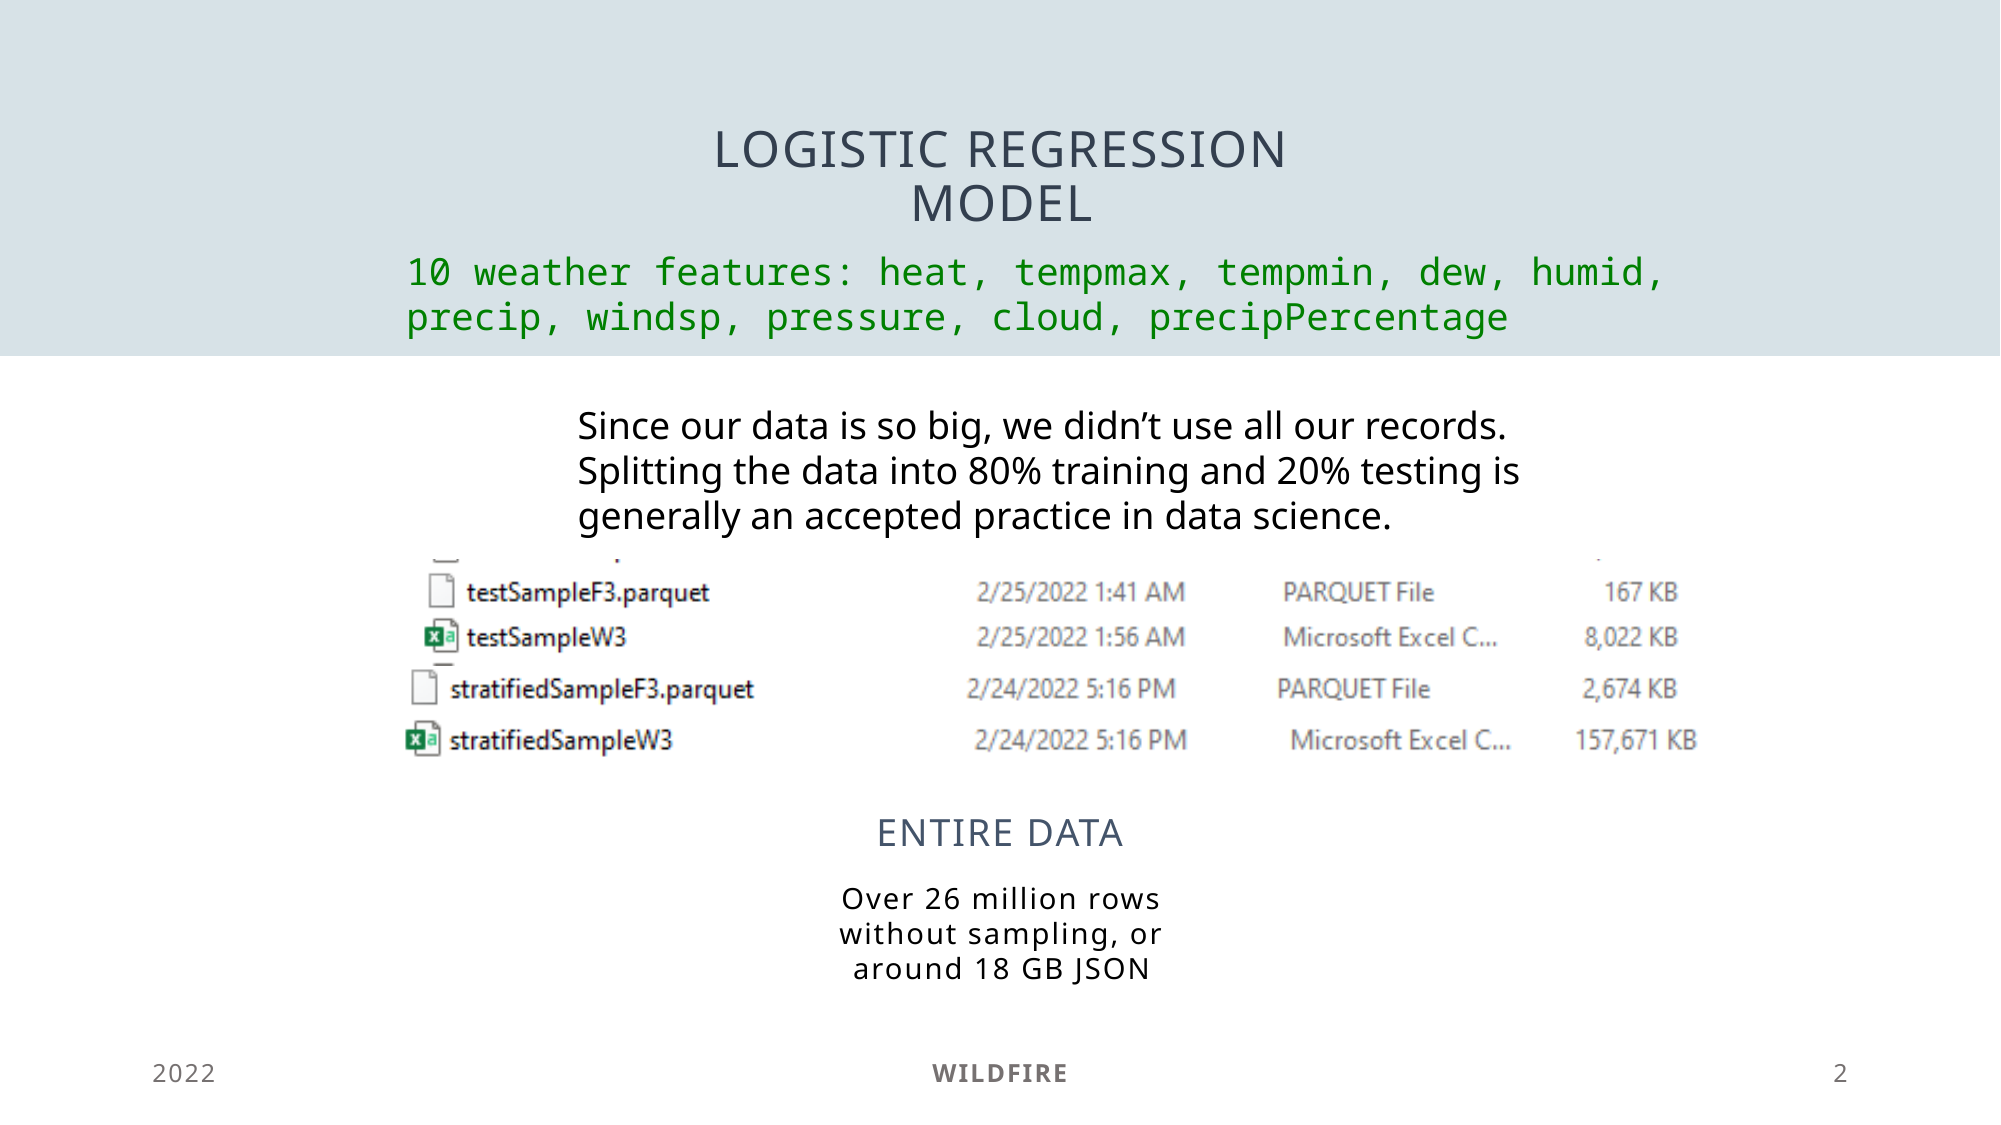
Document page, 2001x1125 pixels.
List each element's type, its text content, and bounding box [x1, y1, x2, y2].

text_box Over 26 million rows without sampling, or around 18 GB JSON [806, 872, 1197, 1022]
text_box 2 [1412, 1042, 1863, 1103]
text_box Entire data [804, 777, 1196, 862]
text_box 2022 [137, 1042, 588, 1103]
picture [404, 559, 1700, 667]
text_box Since our data is so big, we didn’t use all our records. Splitting the data into 80% training and 20% testing is generally an accepted practice in data science. [562, 394, 1563, 558]
text_box 10 weather features: heat, tempmax, tempmin, dew, humid, precip, windsp, pressure, cloud, precipPercentage [391, 240, 1773, 346]
picture [391, 668, 1747, 768]
text_box Logistic regression model [662, 101, 1342, 240]
text_box wildfire [662, 1042, 1338, 1103]
